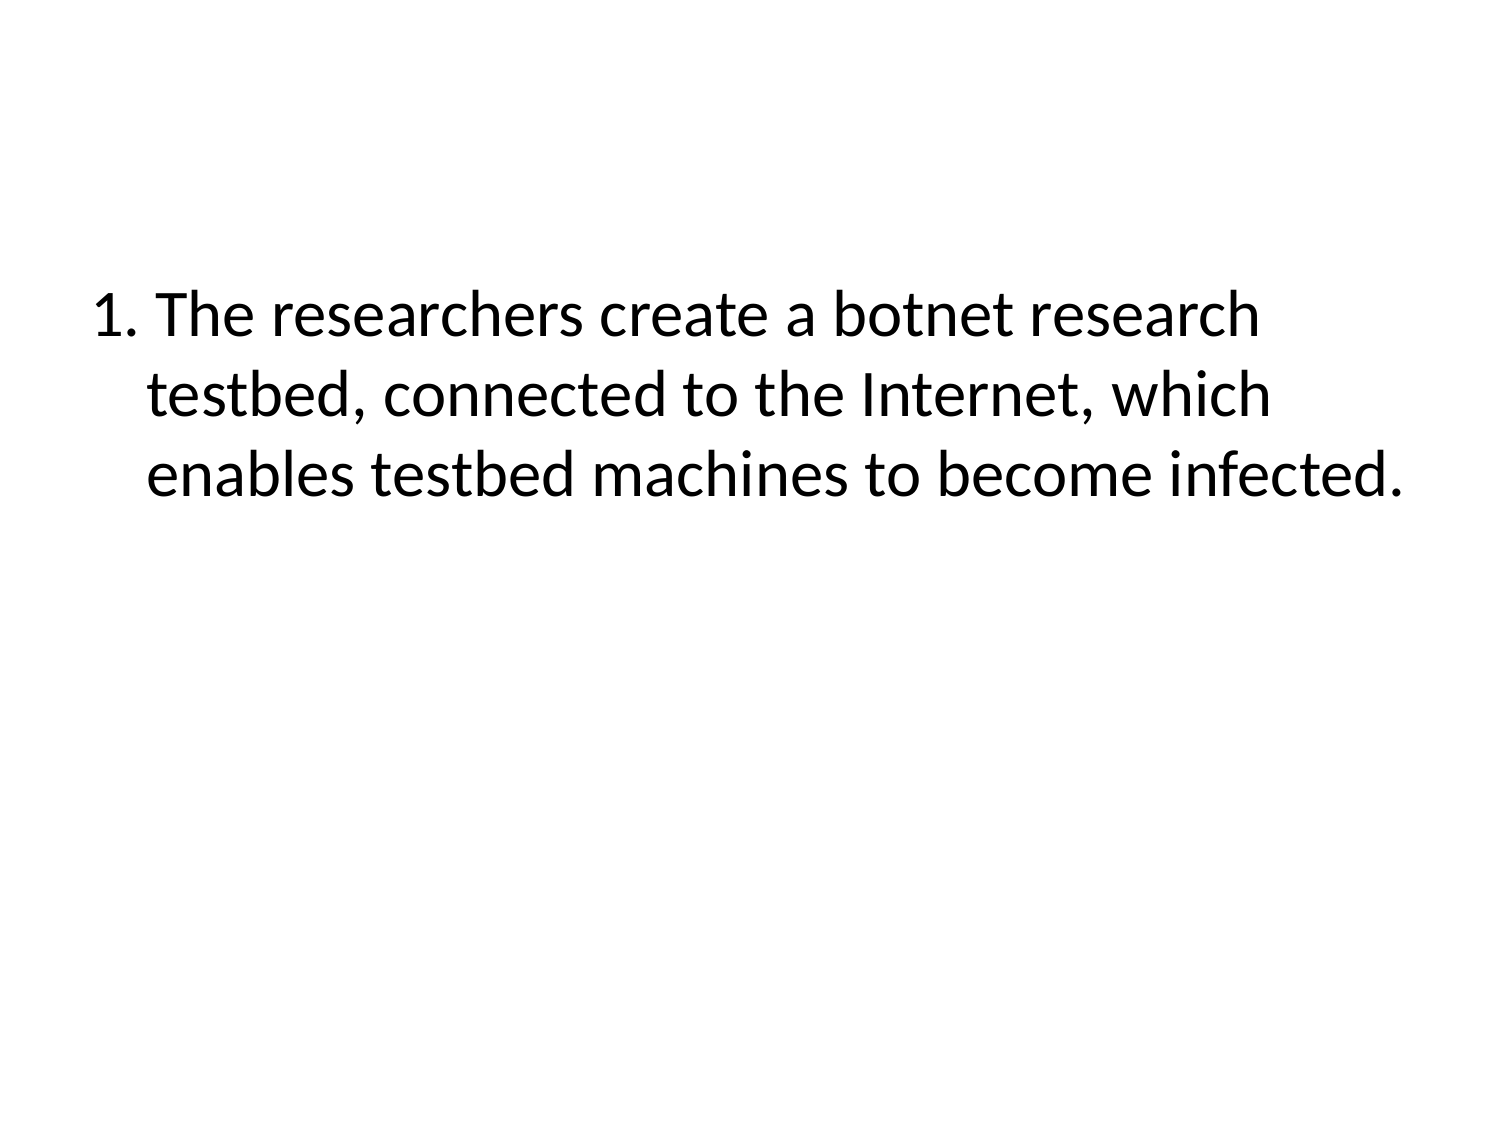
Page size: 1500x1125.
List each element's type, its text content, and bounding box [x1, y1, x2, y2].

list 1. The researchers create a botnet research testbed, connected to the Internet, which enables testbed machines to become infected. [75, 262, 1425, 1005]
